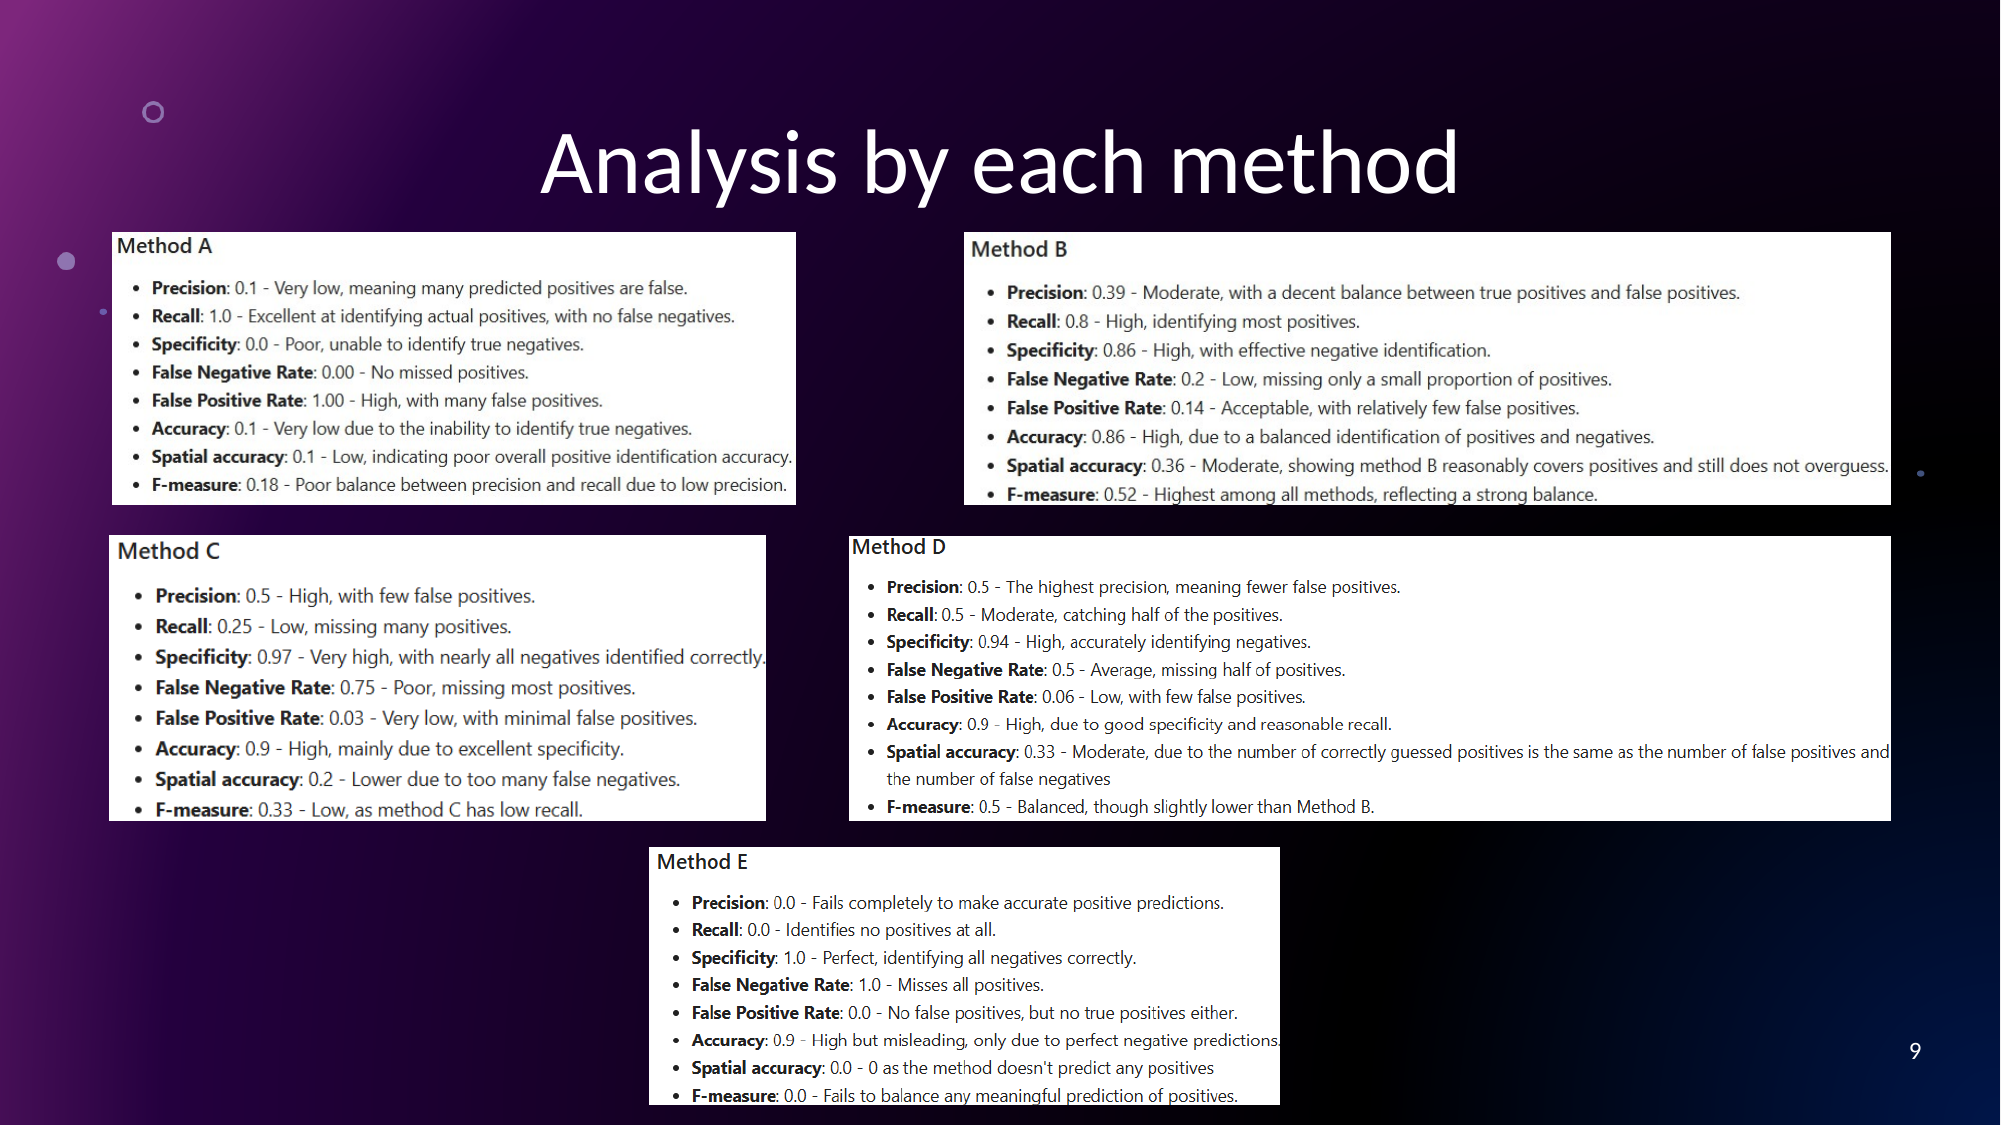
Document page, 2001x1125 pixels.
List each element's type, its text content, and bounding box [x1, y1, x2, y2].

slide_number 10 [1902, 1039, 1943, 1125]
title Analysis by each method [410, 100, 1590, 291]
picture [0, 0, 2000, 1125]
